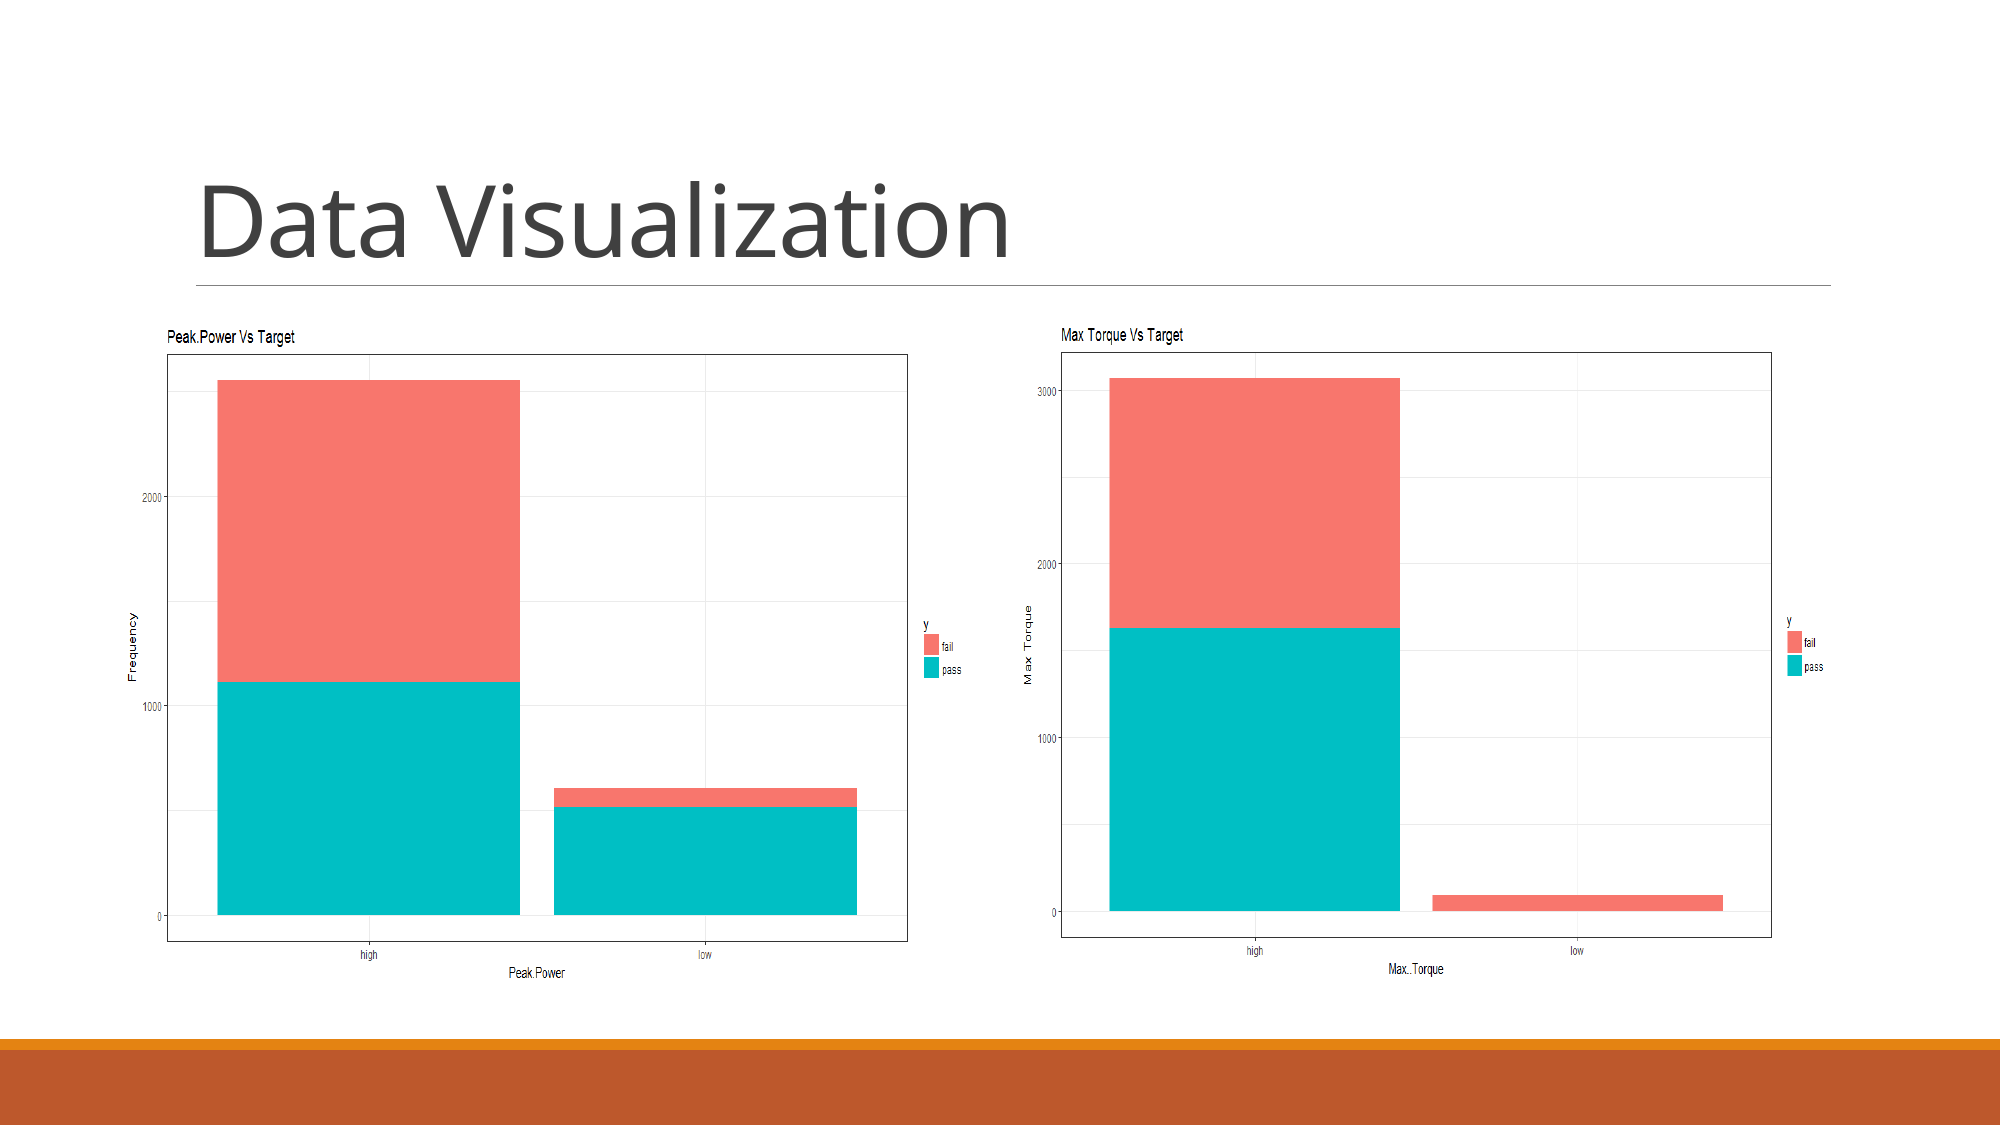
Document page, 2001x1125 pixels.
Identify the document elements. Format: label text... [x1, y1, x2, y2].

title Data Visualization [180, 47, 1830, 285]
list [122, 322, 966, 984]
picture [1018, 322, 1831, 984]
